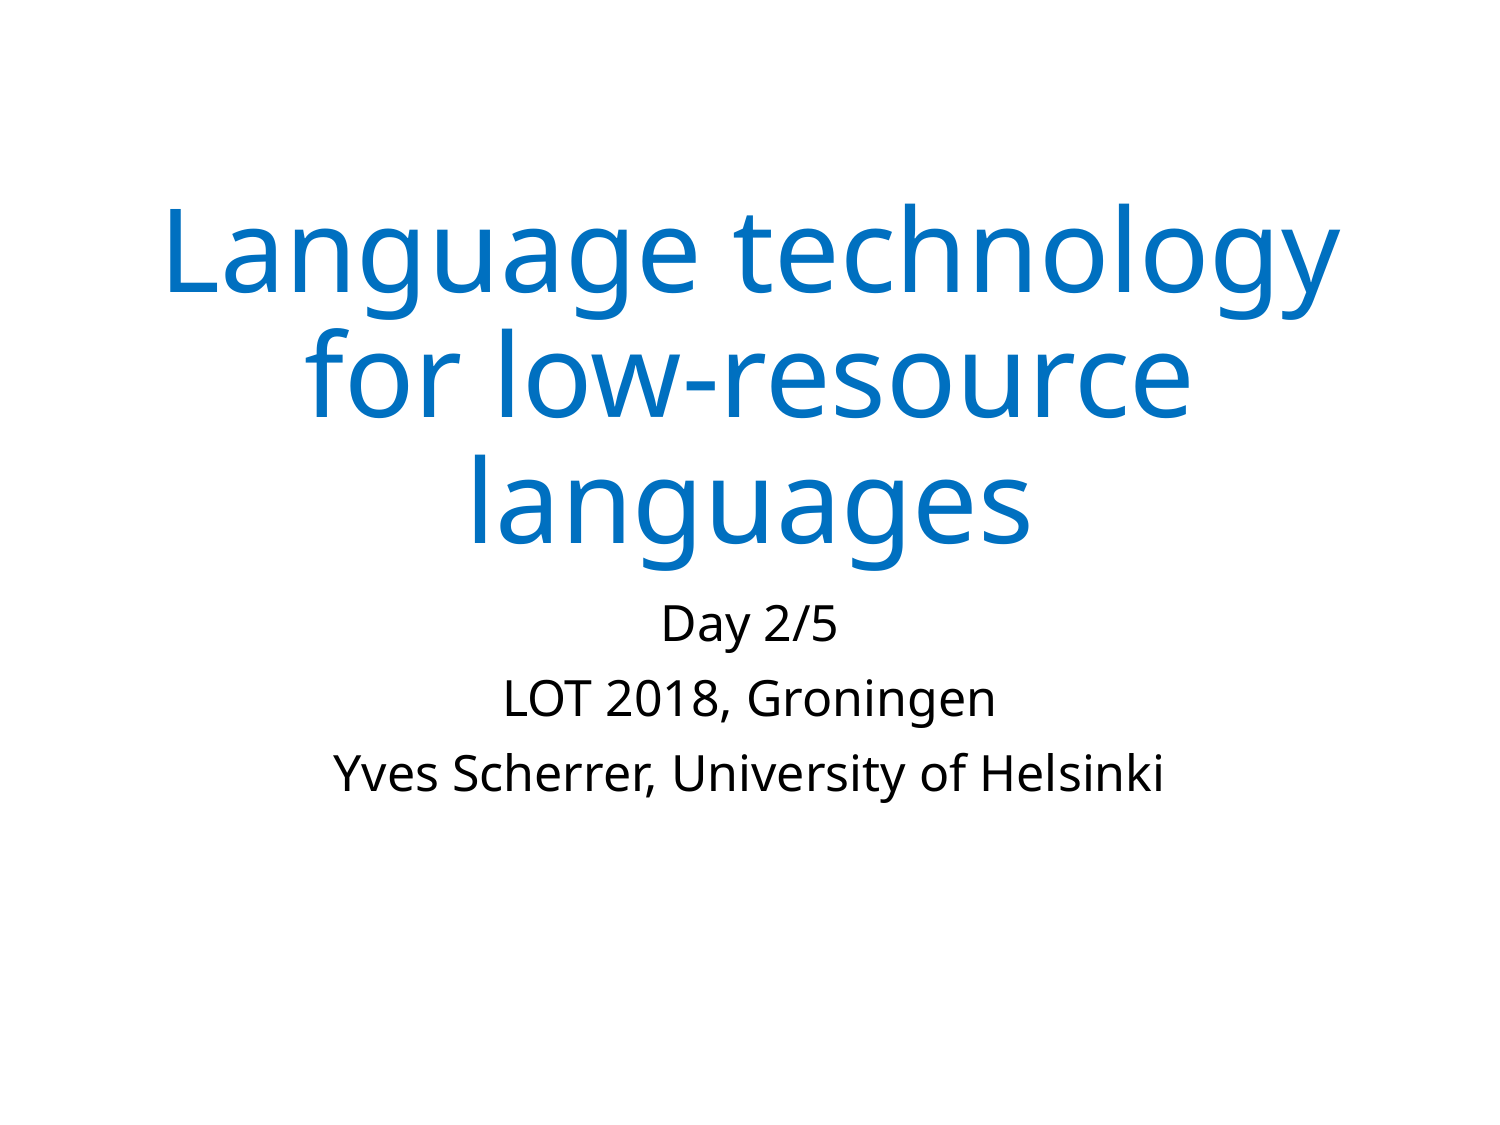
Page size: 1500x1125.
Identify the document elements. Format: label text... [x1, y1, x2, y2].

title Language technology for low-resource languages [112, 184, 1388, 576]
subtitle Day 2/5 LOT 2018, Groningen Yves Scherrer, University of Helsinki [187, 590, 1313, 863]
